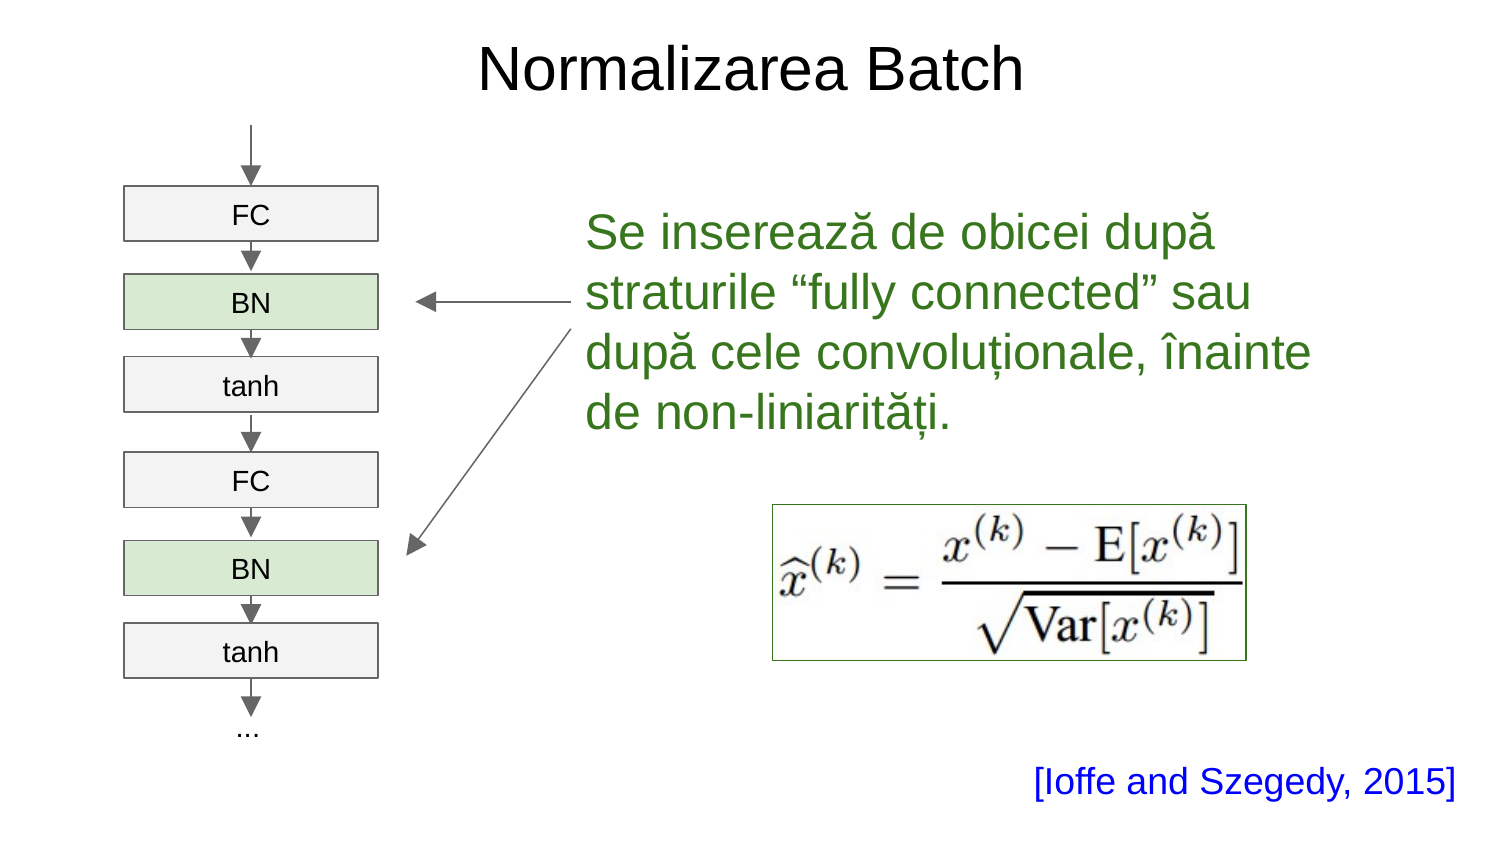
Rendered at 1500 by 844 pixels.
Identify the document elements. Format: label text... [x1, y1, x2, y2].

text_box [406, 328, 572, 556]
text_box BN [124, 540, 378, 596]
text_box BN [124, 274, 378, 330]
text_box FC [124, 452, 378, 508]
text_box tanh [124, 622, 378, 678]
picture [773, 505, 1246, 661]
text_box ... [220, 693, 454, 724]
text_box FC [124, 186, 378, 242]
text_box [Ioffe and Szegedy, 2015] [998, 742, 1472, 825]
text_box tanh [124, 356, 378, 412]
text_box Se inserează de obicei după straturile “fully connected” sau după cele convoluționale, înainte de non-liniarități. [570, 184, 1351, 473]
text_box Normalizarea Batch [68, 12, 1436, 122]
